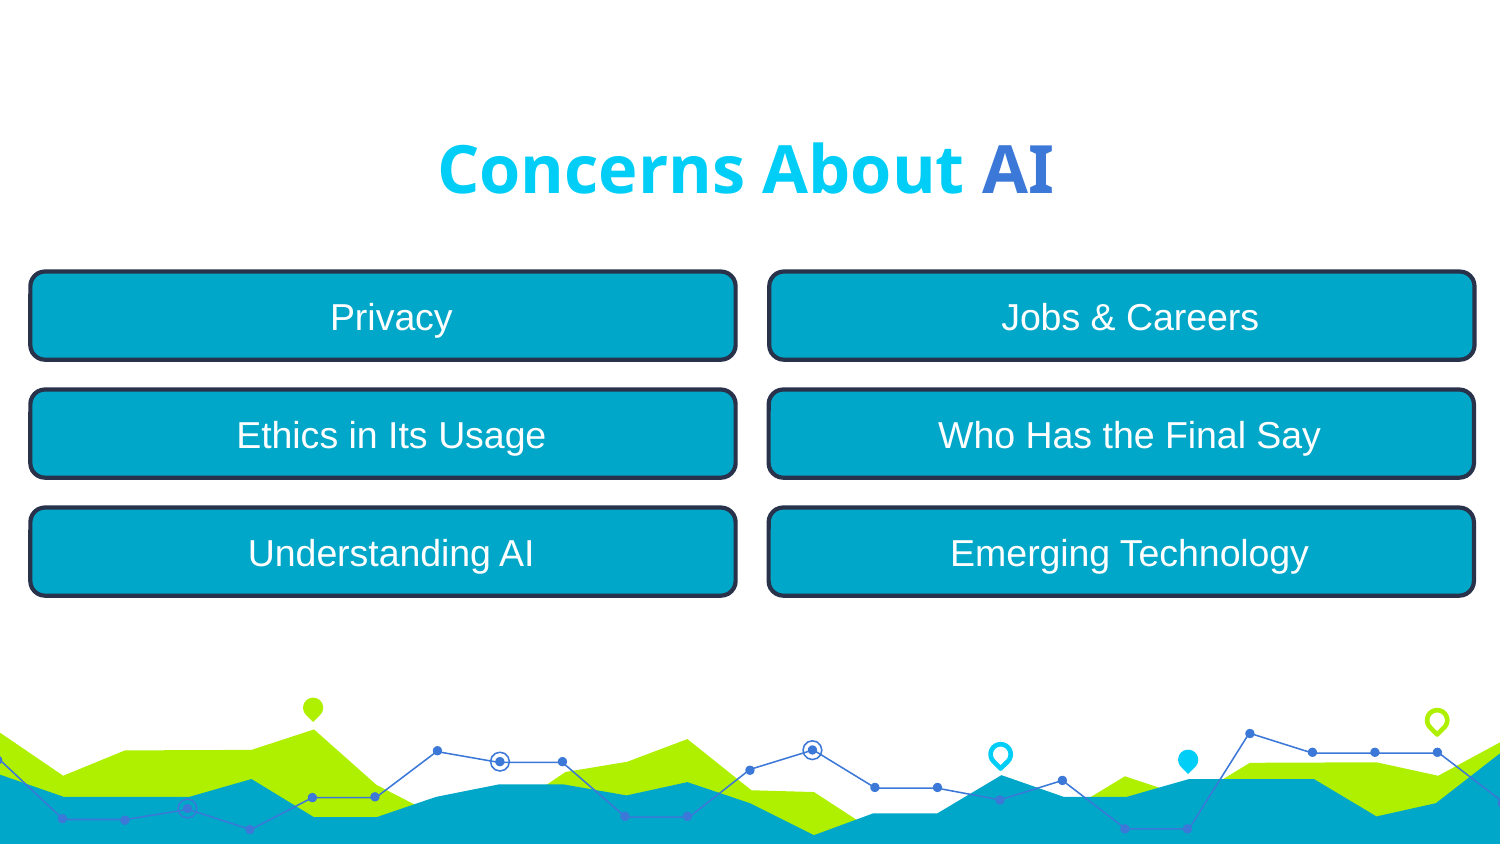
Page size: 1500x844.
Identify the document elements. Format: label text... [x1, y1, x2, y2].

text_box Understanding AI [28, 505, 738, 598]
text_box Jobs & Careers [767, 269, 1477, 362]
text_box Who Has the Final Say [766, 387, 1477, 480]
text_box Ethics in Its Usage [28, 387, 738, 480]
text_box Emerging Technology [766, 505, 1477, 598]
title Concerns About AI [171, 103, 1320, 222]
text_box Privacy [28, 269, 738, 362]
